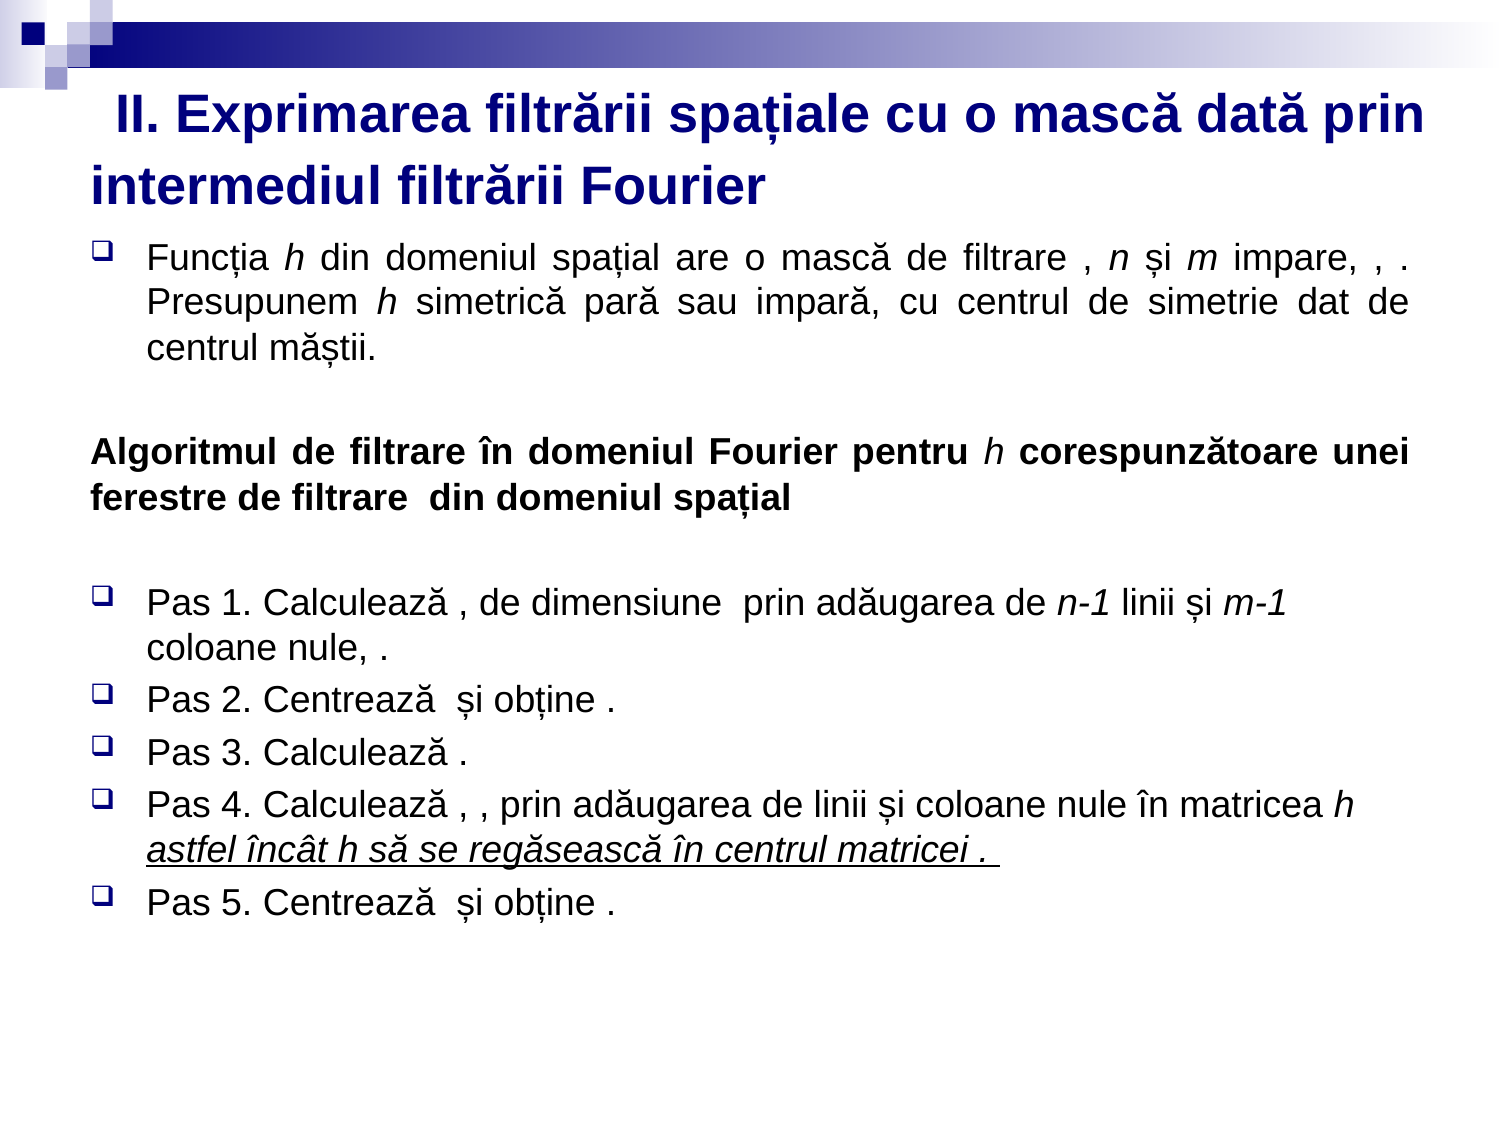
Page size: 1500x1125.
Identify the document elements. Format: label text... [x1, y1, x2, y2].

title II. Exprimarea filtrării spațiale cu o mască dată prin intermediul filtrării Fourier [75, 112, 1463, 243]
